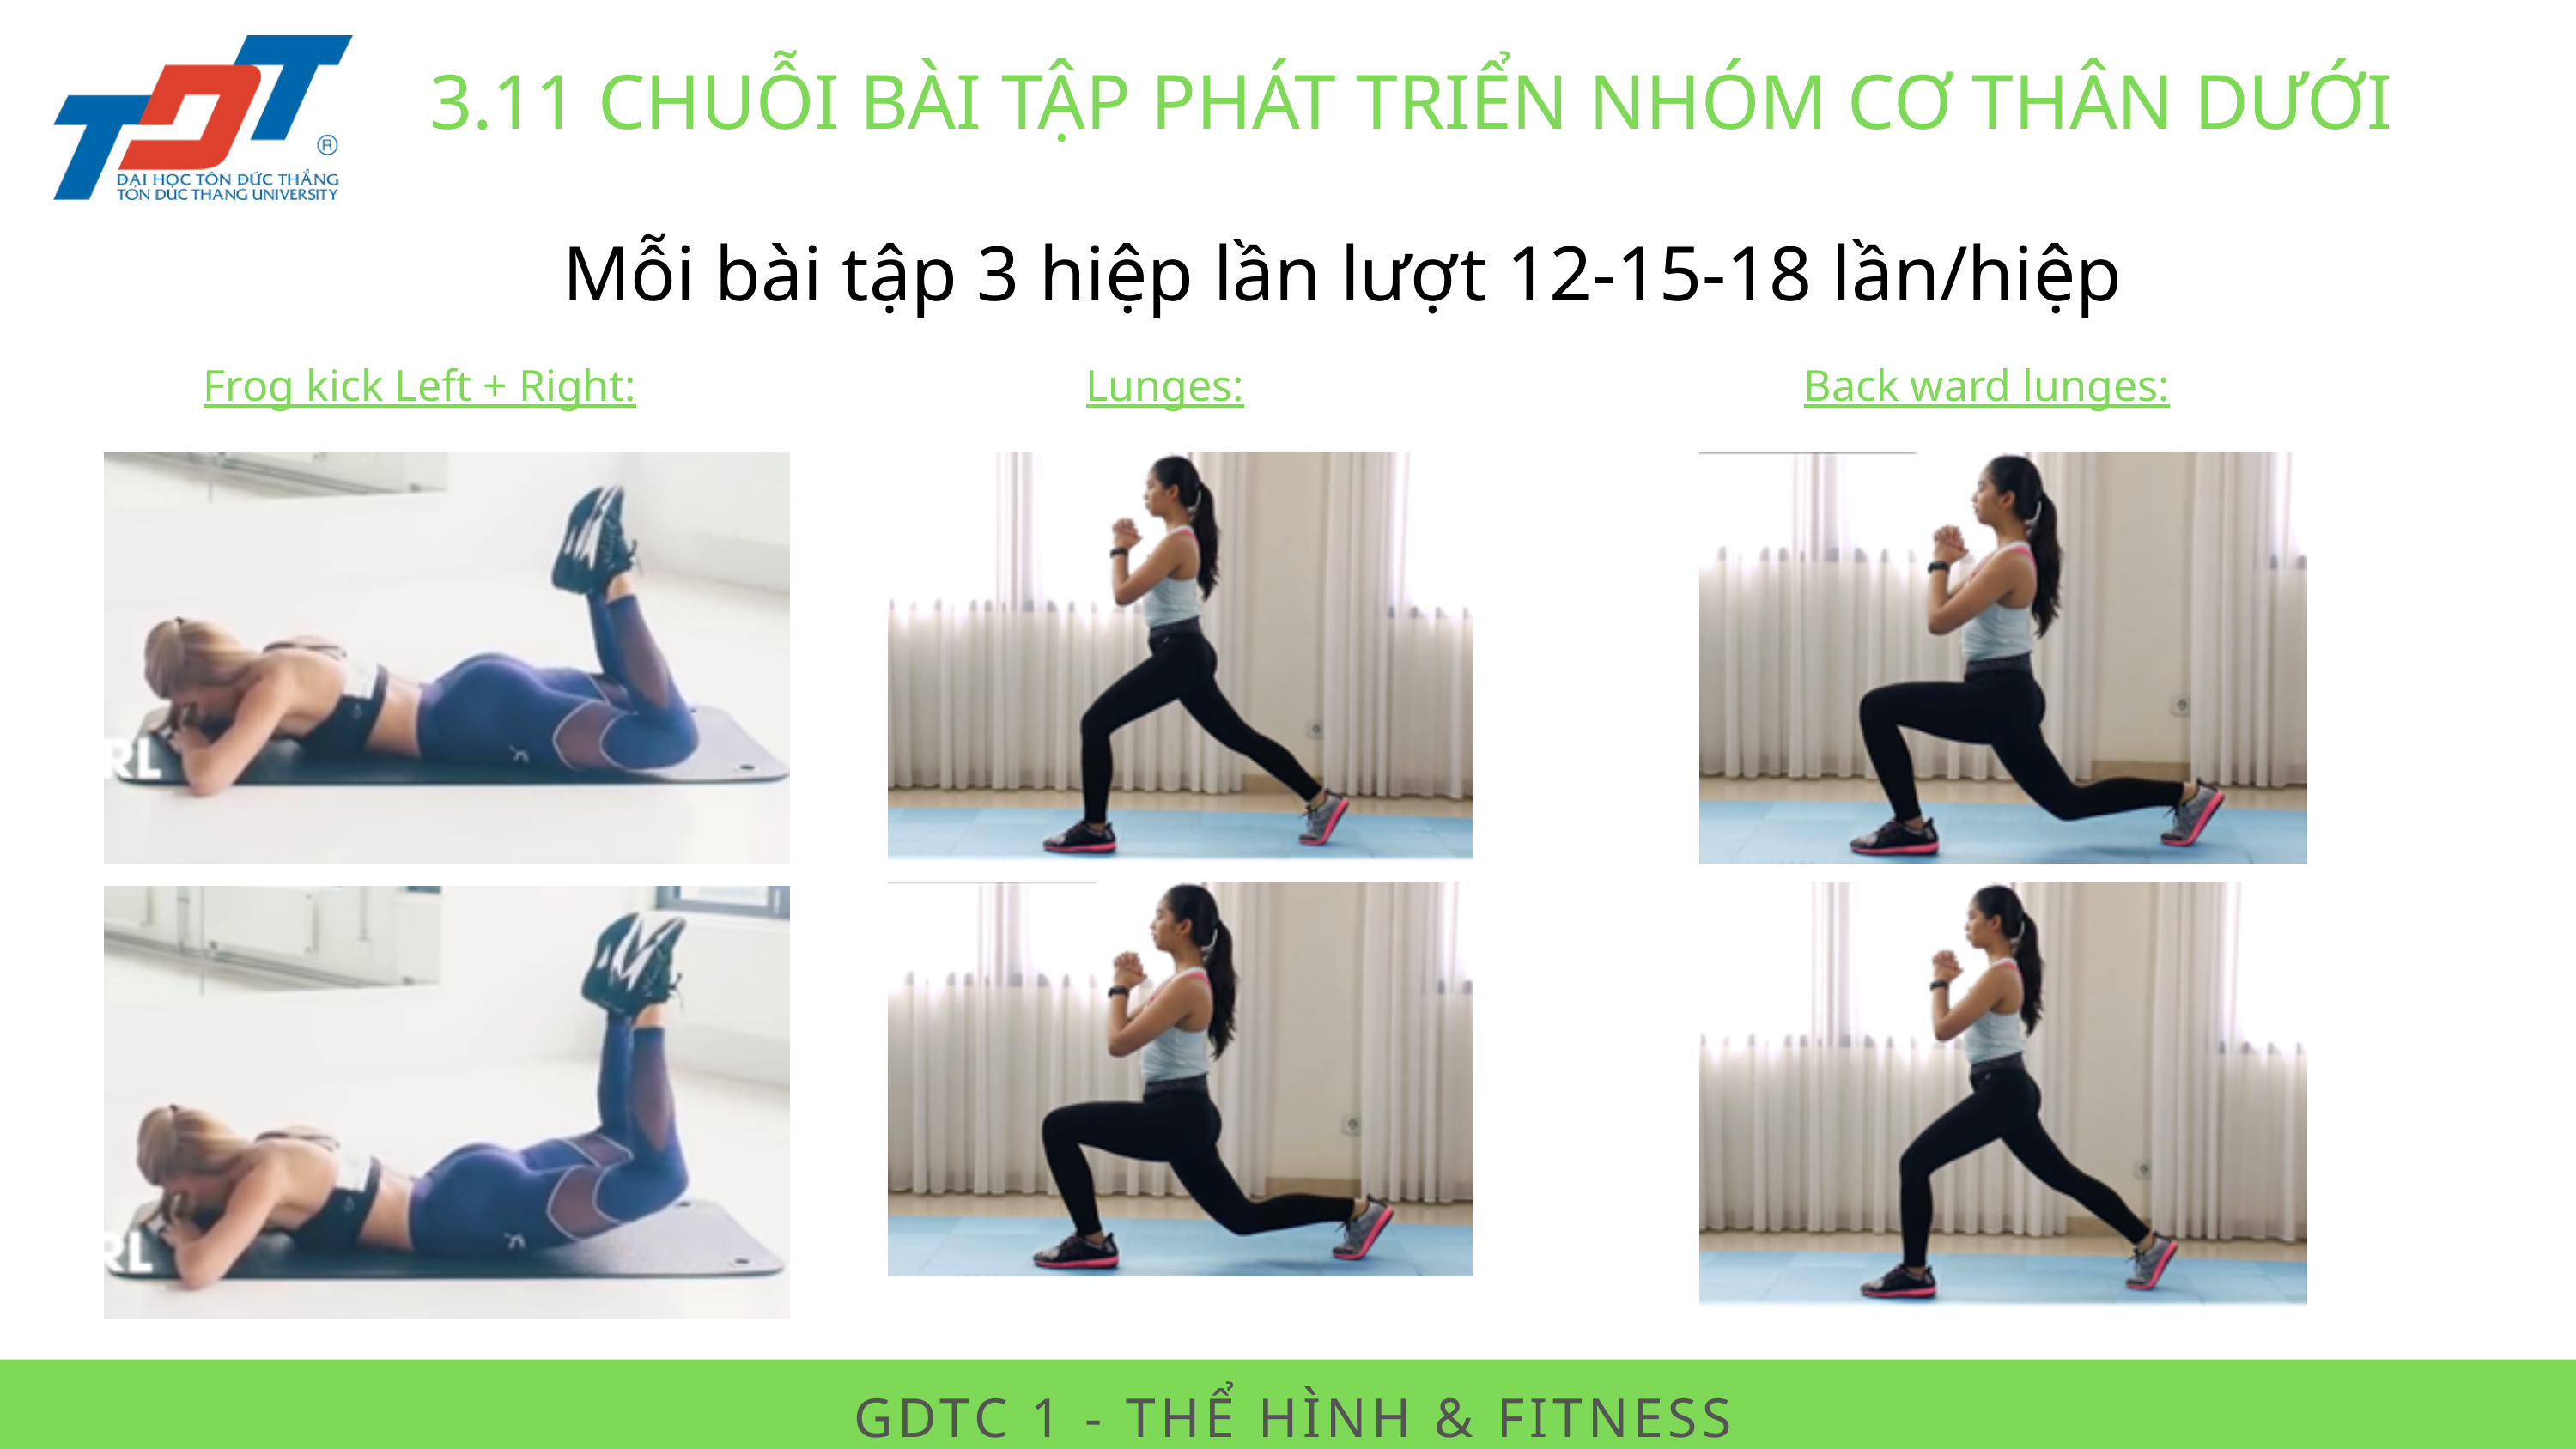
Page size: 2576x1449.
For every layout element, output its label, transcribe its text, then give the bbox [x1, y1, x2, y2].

picture [103, 452, 790, 864]
picture [888, 882, 1473, 1277]
text_box Back ward lunges: [1803, 349, 2268, 410]
text_box Lunges: [1085, 349, 1412, 410]
text_box Frog kick Left + Right: [203, 349, 1085, 410]
picture [1698, 882, 2307, 1309]
text_box 3.11 CHUỖI BÀI TẬP PHÁT TRIỂN NHÓM CƠ THÂN DƯỚI [357, 58, 2540, 145]
text_box GDTC 1 - THỂ HÌNH & FITNESS [808, 1373, 1779, 1449]
picture [888, 452, 1473, 864]
picture [1698, 452, 2307, 864]
text_box Mỗi bài tập 3 hiệp lần lượt 12-15-18 lần/hiệp [144, 210, 2540, 316]
picture [103, 886, 790, 1319]
text_box [0, 1359, 2576, 1449]
picture [53, 35, 354, 202]
